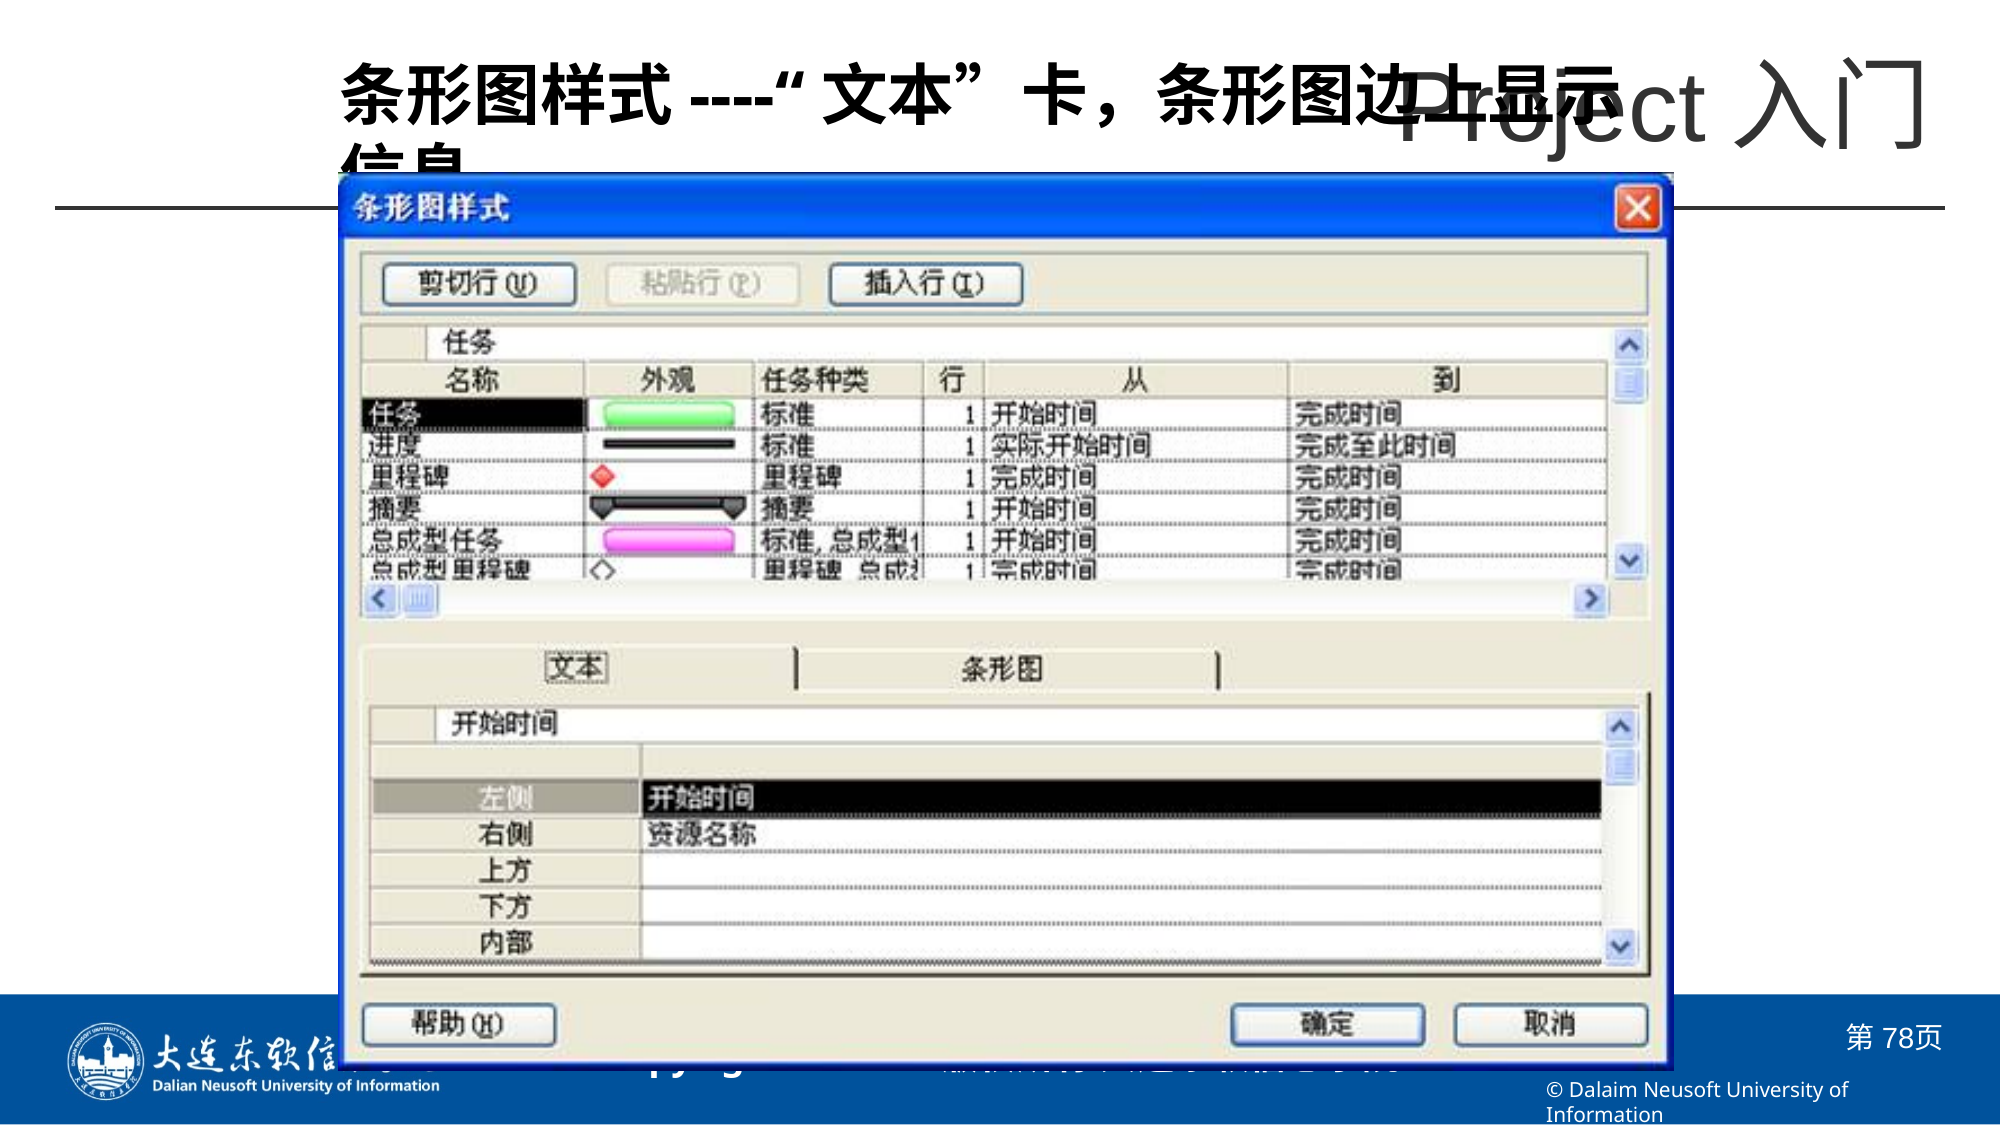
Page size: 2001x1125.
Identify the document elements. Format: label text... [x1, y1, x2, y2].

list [338, 172, 1674, 1071]
picture [55, 1016, 445, 1103]
title 条形图样式----“文本”卡，条形图边上显示信息 [324, 45, 1675, 149]
